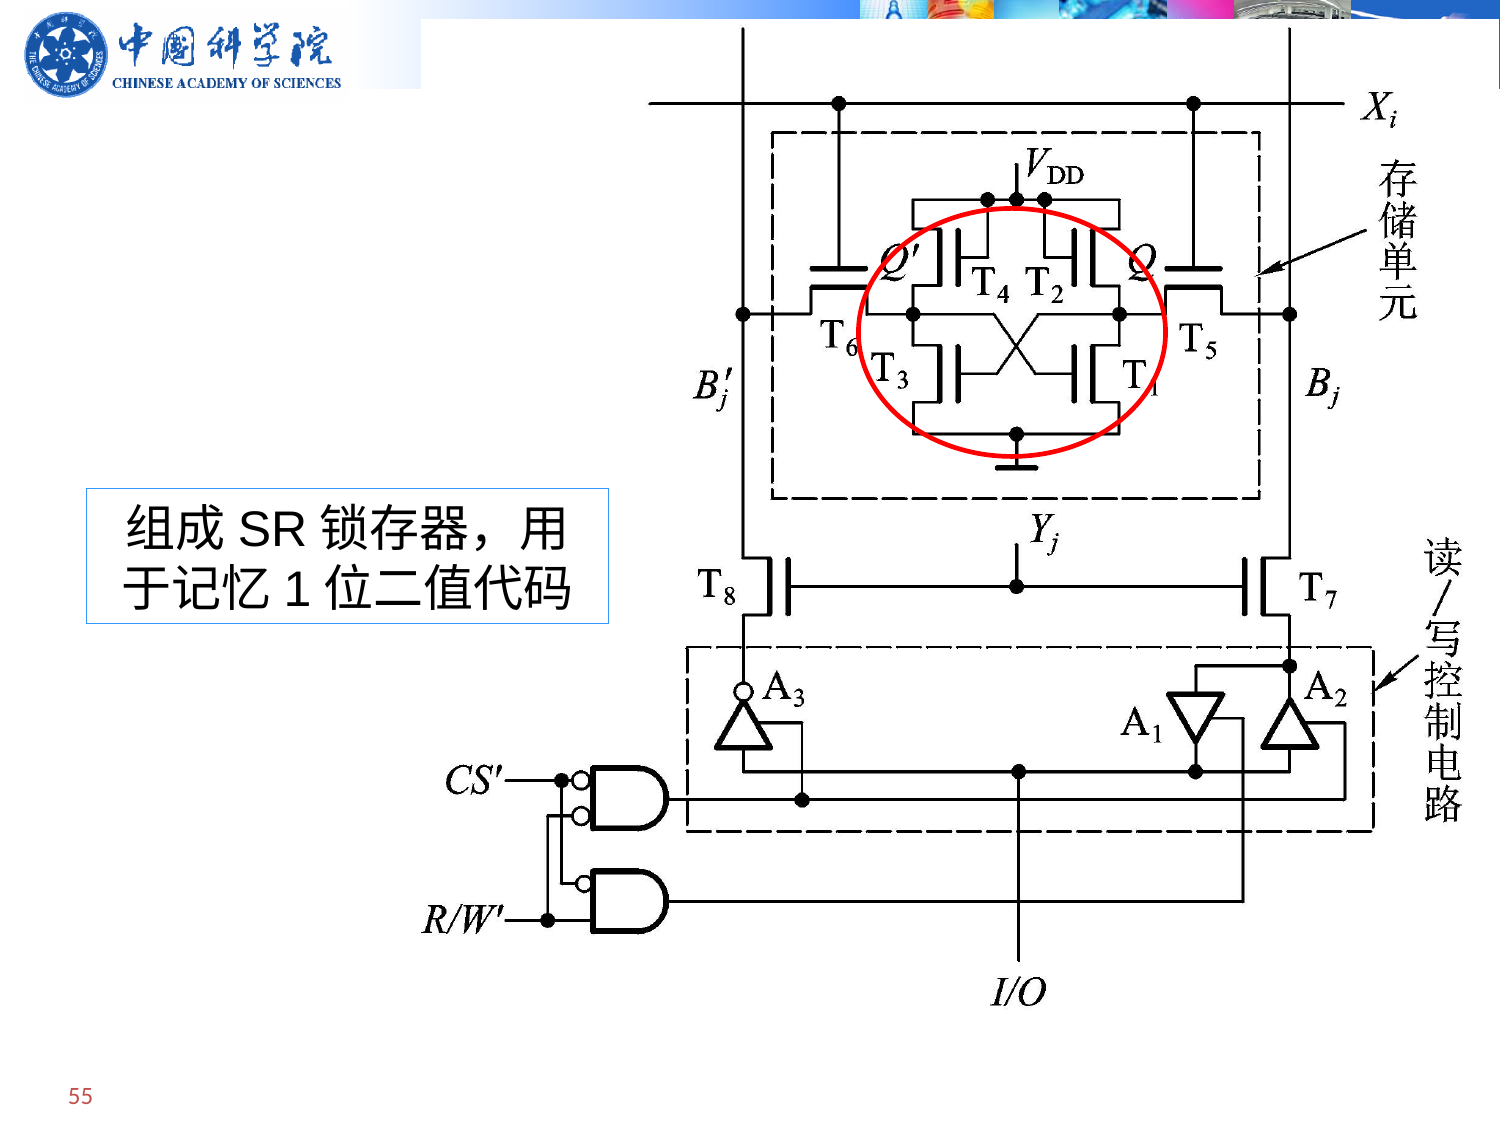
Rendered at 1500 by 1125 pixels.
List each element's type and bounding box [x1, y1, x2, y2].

picture [421, 0, 1500, 1020]
picture [23, 10, 349, 102]
